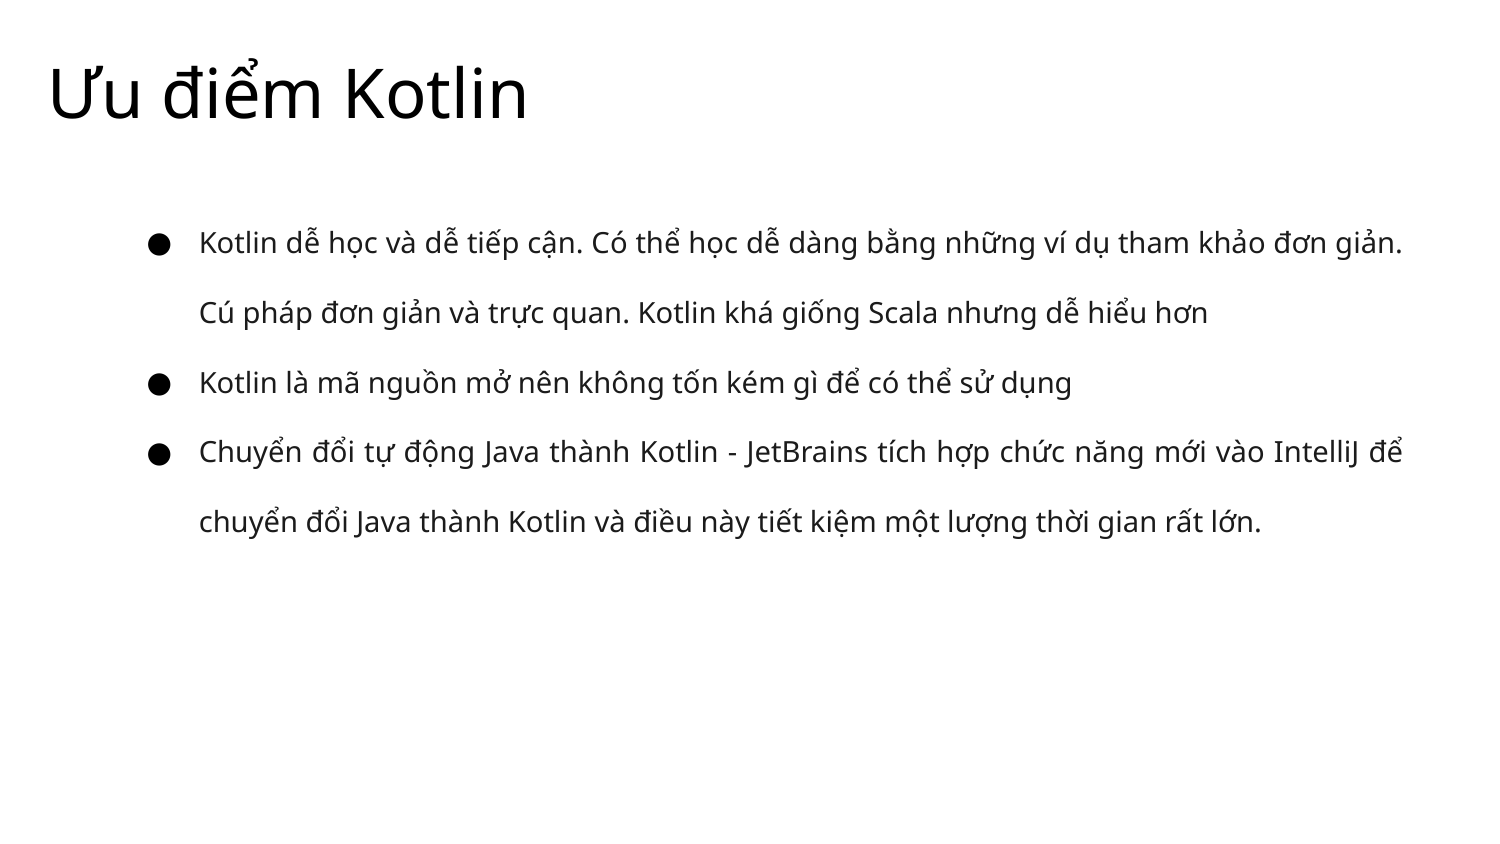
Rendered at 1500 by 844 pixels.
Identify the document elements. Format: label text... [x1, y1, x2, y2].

list Kotlin dễ học và dễ tiếp cận. Có thể học dễ dàng bằng những ví dụ tham khảo đơn giản. Cú pháp đơn giản và trực quan. Kotlin khá giống Scala nhưng dễ hiểu hơn Kotlin là mã nguồn mở nên không tốn kém gì để có thể sử dụng Chuyển đổi tự động Java thành Kotlin - JetBrains tích hợp chức năng mới vào IntelliJ để chuyển đổi Java thành Kotlin và điều này tiết kiệm một lượng thời gian rất lớn. [108, 174, 1420, 779]
title Ưu điểm Kotlin [48, 48, 1443, 123]
